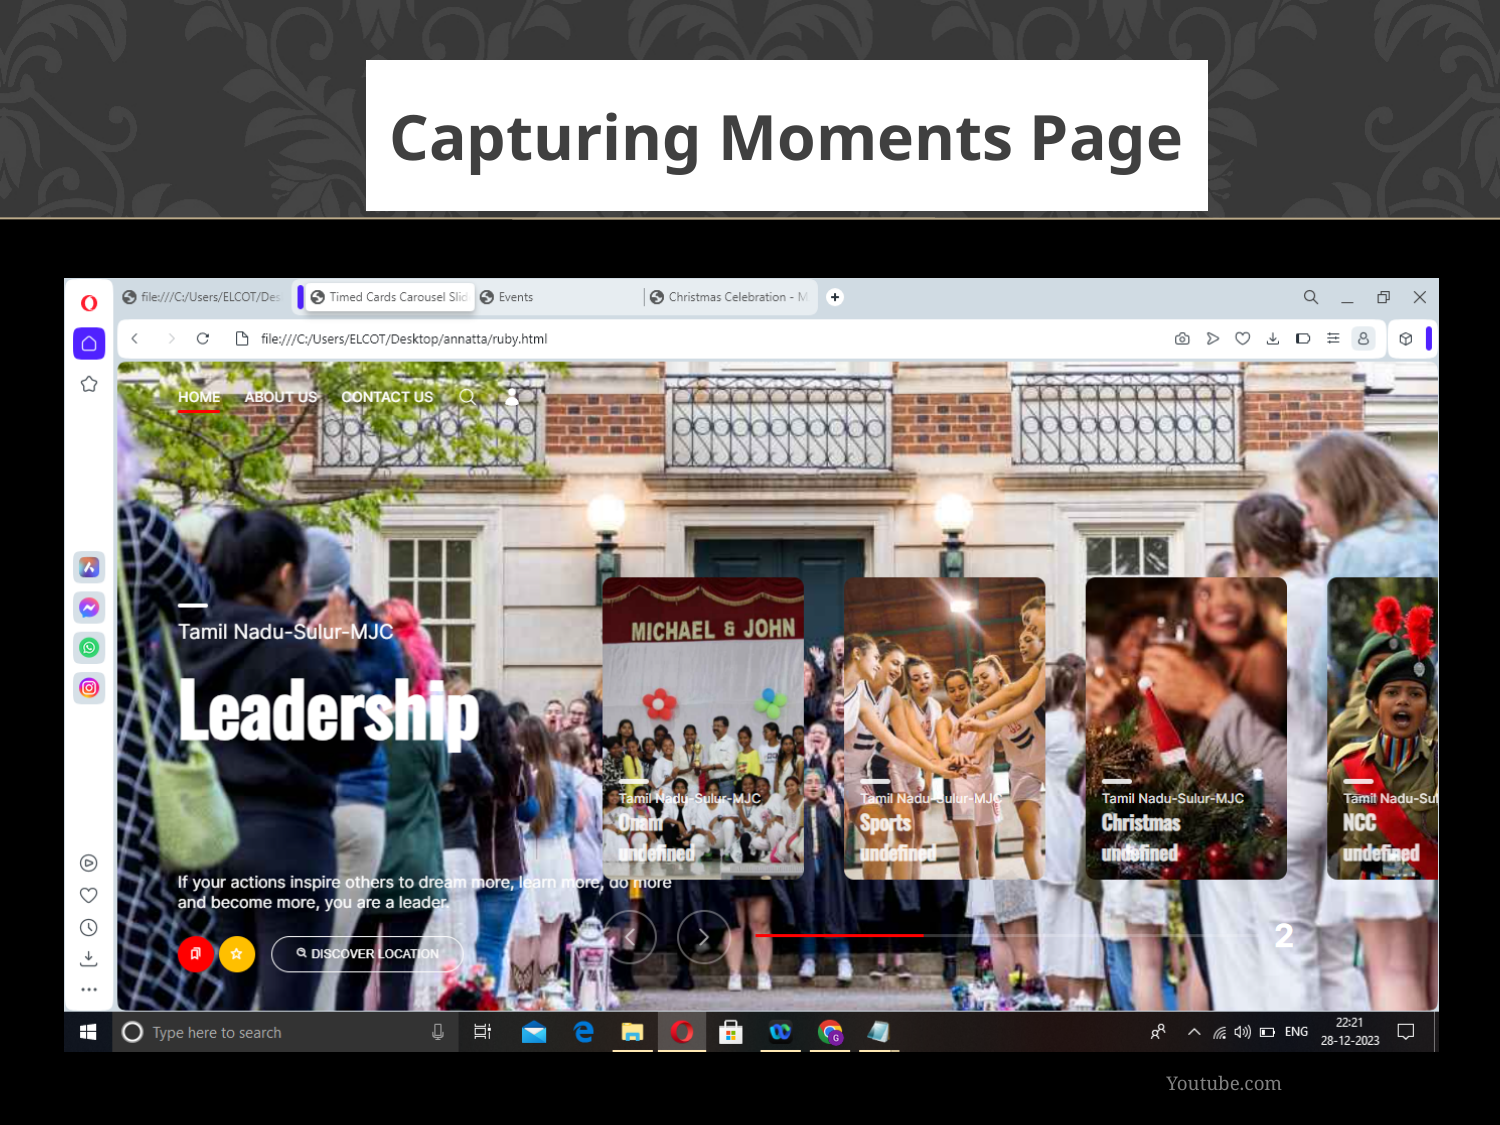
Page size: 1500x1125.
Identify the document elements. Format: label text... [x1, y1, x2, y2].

title Capturing Moments Page [366, 60, 1208, 211]
text_box Youtube.com [1151, 1064, 1492, 1102]
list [64, 278, 1440, 1052]
